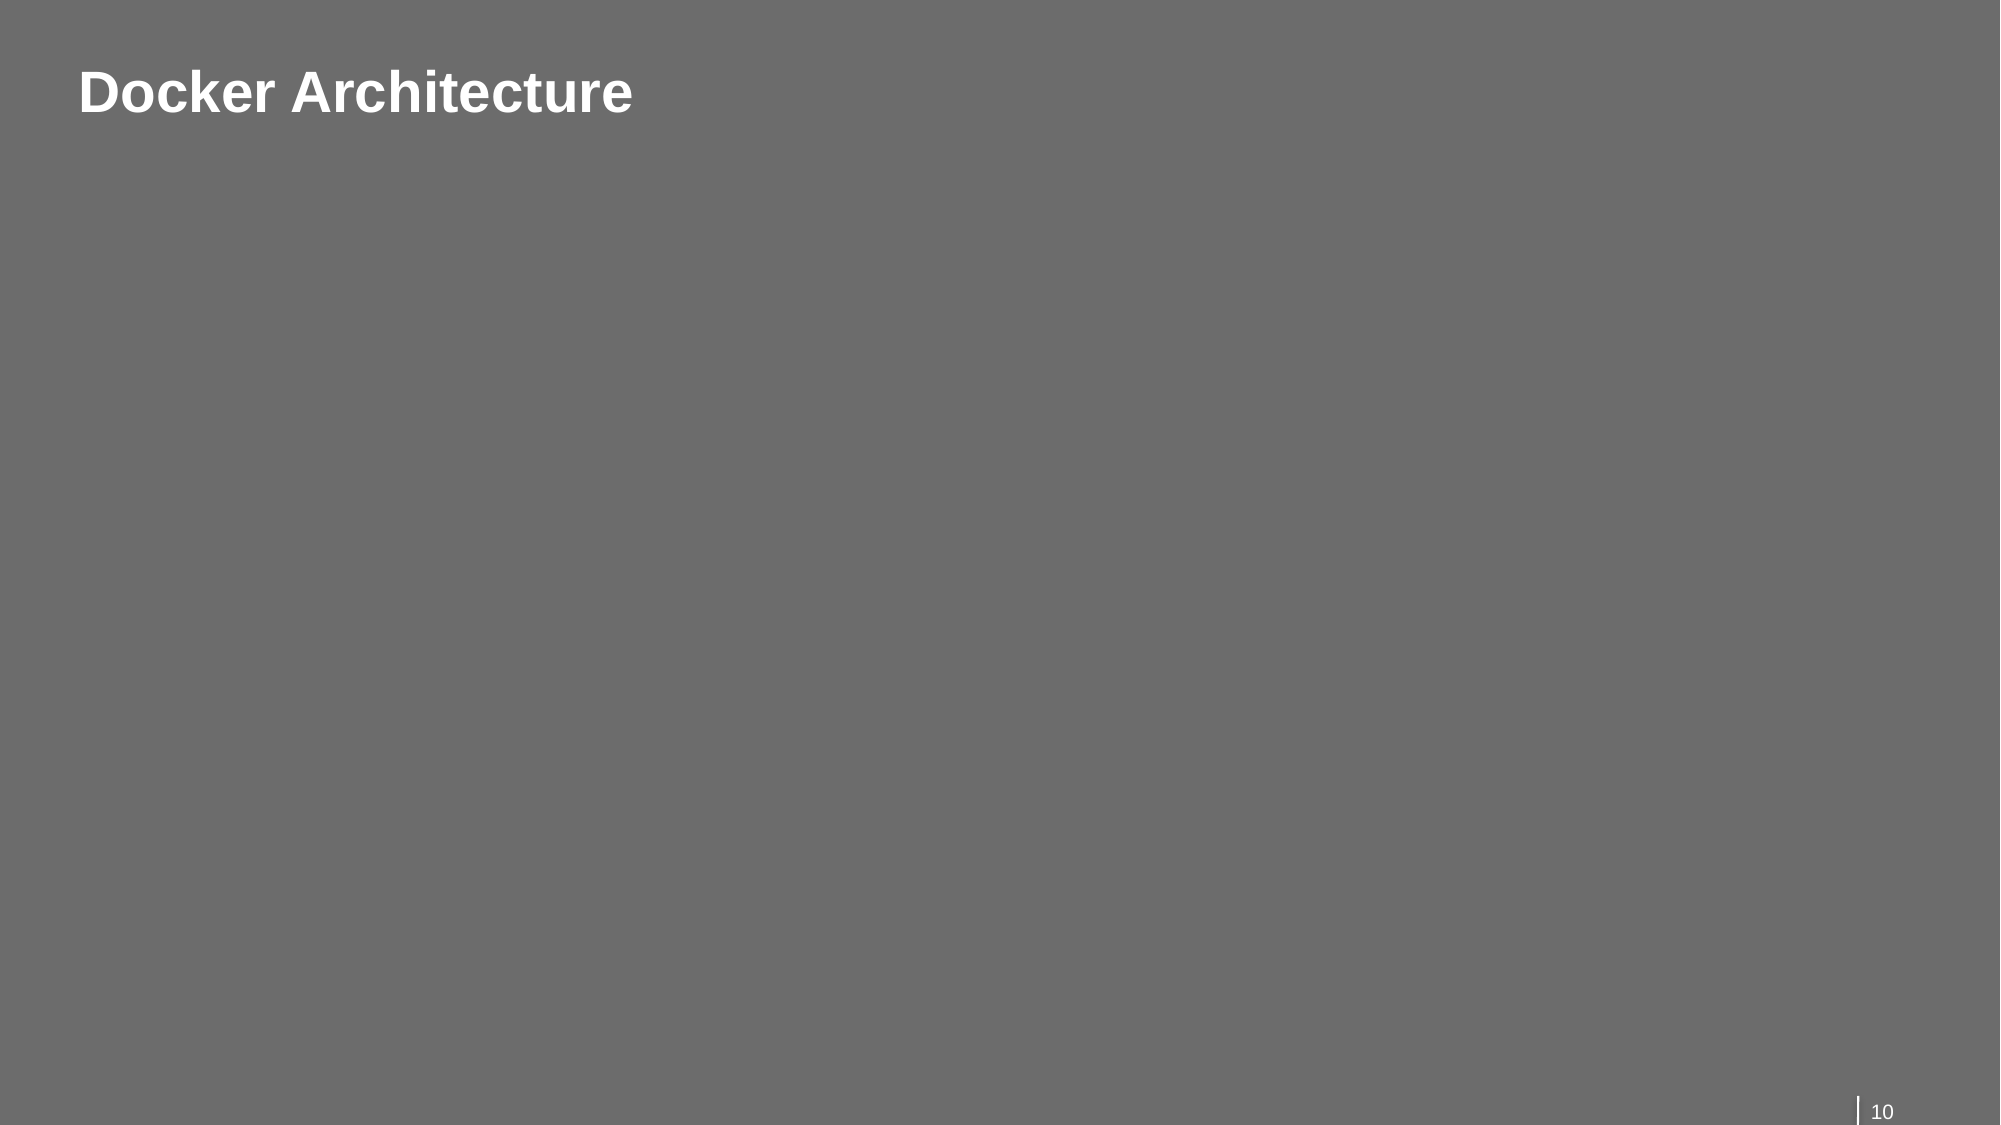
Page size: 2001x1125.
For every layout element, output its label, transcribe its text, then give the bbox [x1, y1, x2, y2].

slide_number 10 [1870, 1071, 1988, 1125]
title Docker Architecture [63, 54, 1859, 218]
